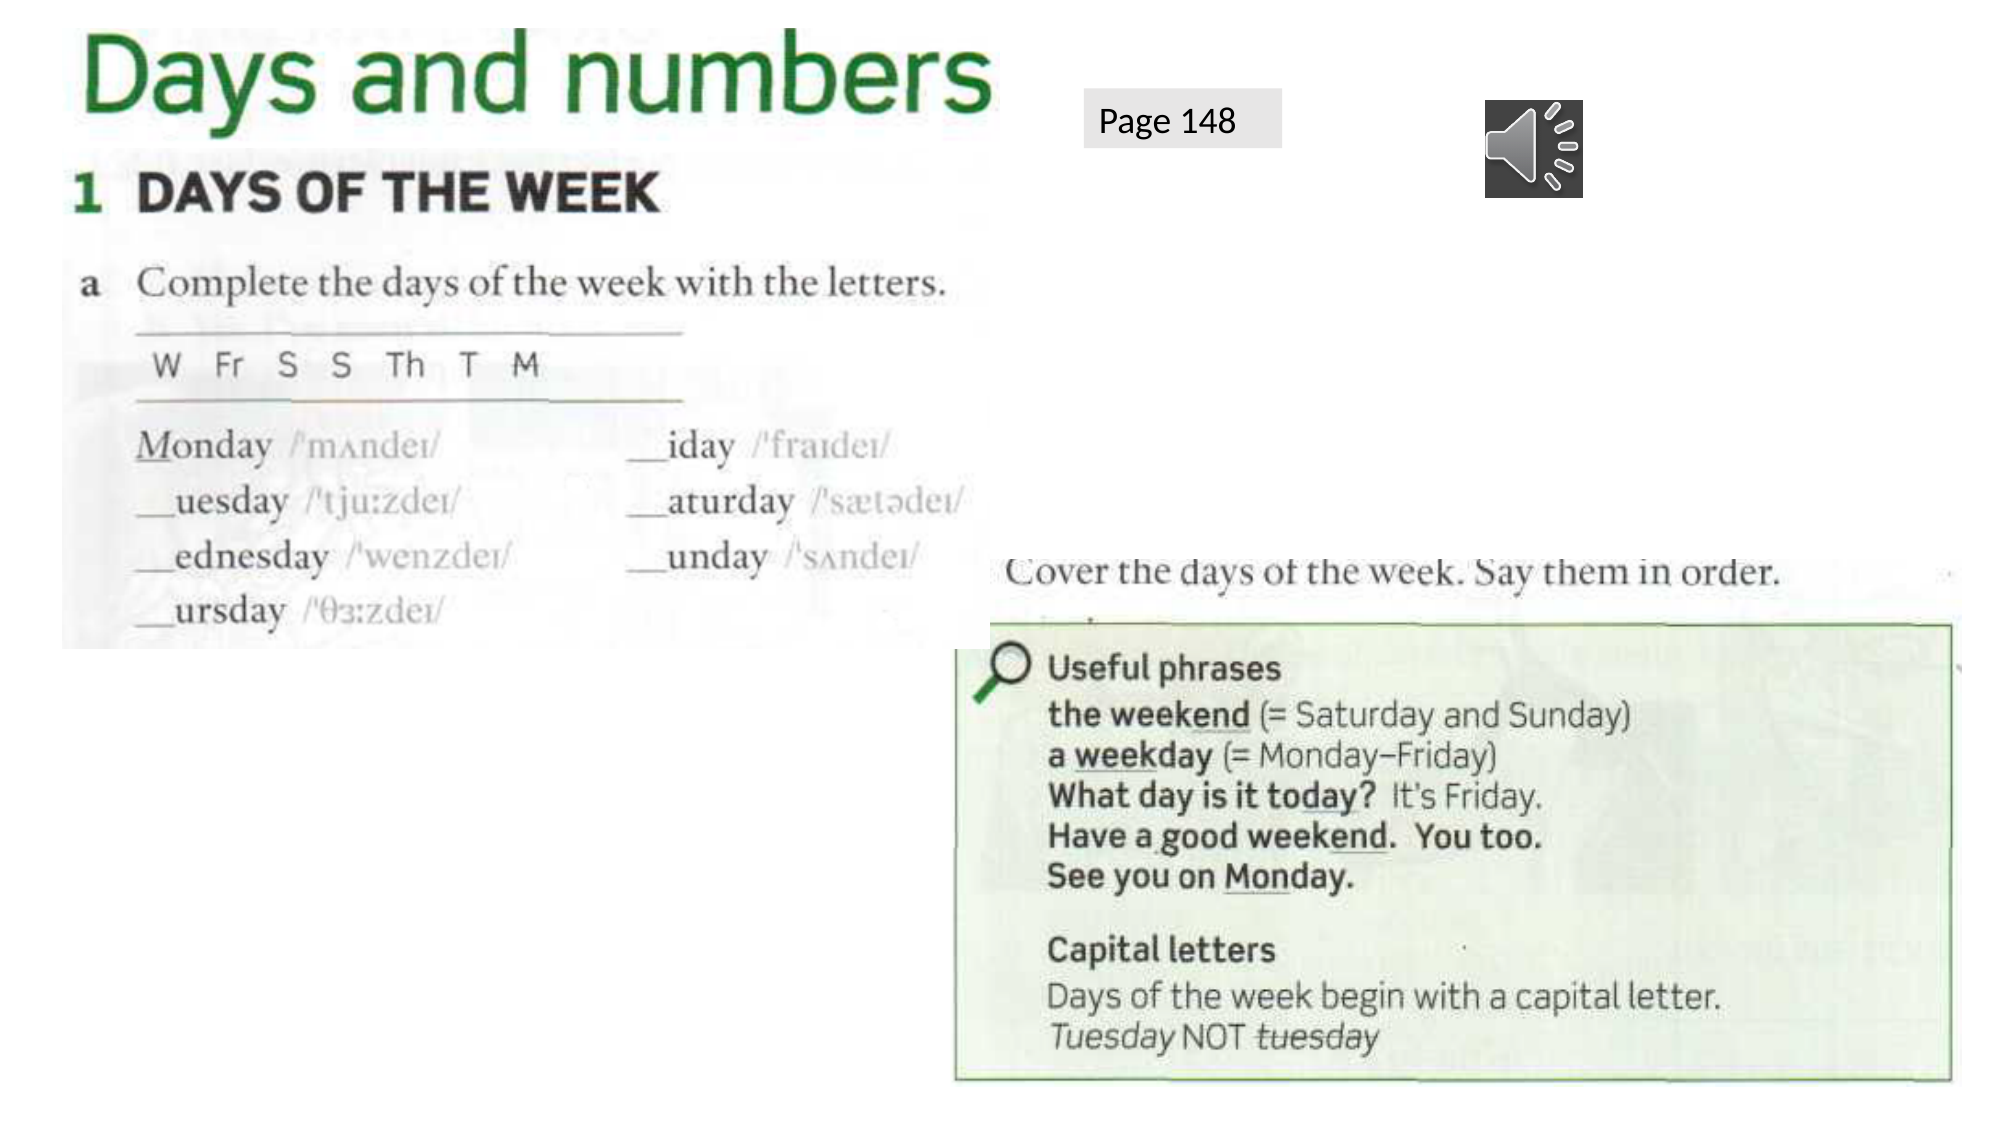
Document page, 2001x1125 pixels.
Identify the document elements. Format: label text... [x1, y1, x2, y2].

text_box Page 148 [1083, 88, 1283, 149]
picture [62, 28, 1962, 1087]
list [1484, 99, 1585, 200]
